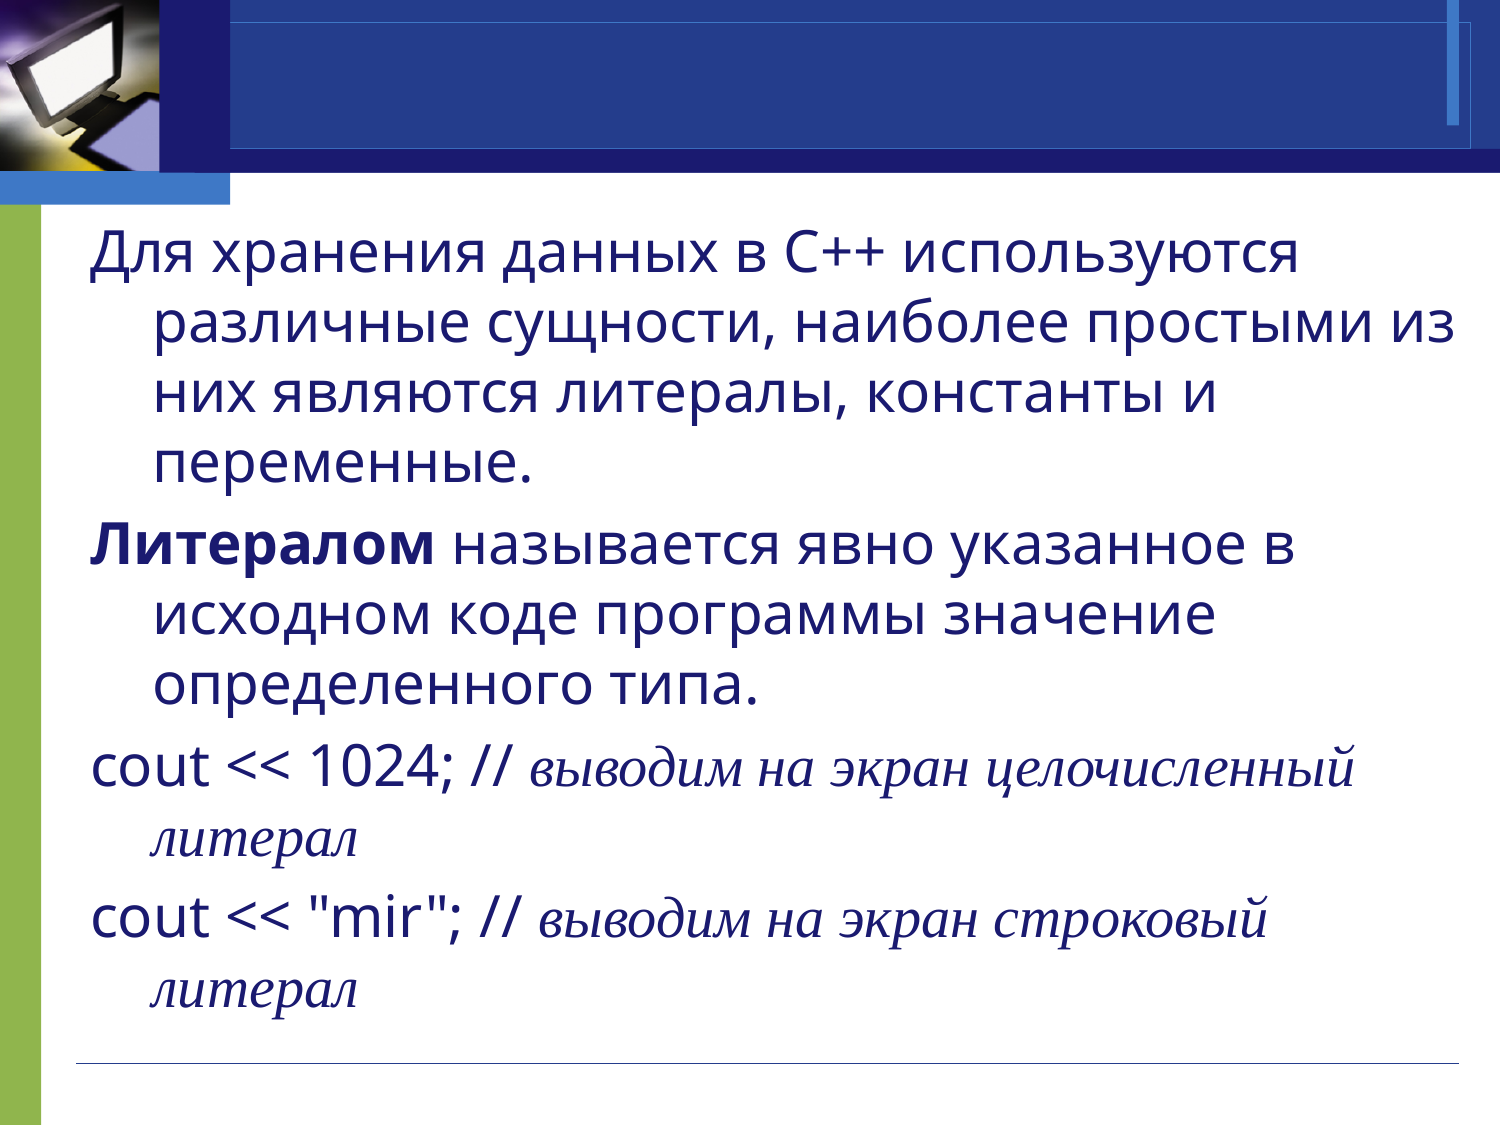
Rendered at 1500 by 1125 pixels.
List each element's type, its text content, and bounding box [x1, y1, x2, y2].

picture [0, 0, 159, 171]
title [122, 38, 1413, 131]
list Для хранения данных в C++ используются различные сущности, наиболее простыми из них являются литералы, константы и переменные. Литералом называется явно указанное в исходном коде программы значение определенного типа. cout << 1024; // выводим на экран целочисленный литерал cout << "mir"; // выводим на экран строковый литерал [74, 206, 1500, 1069]
